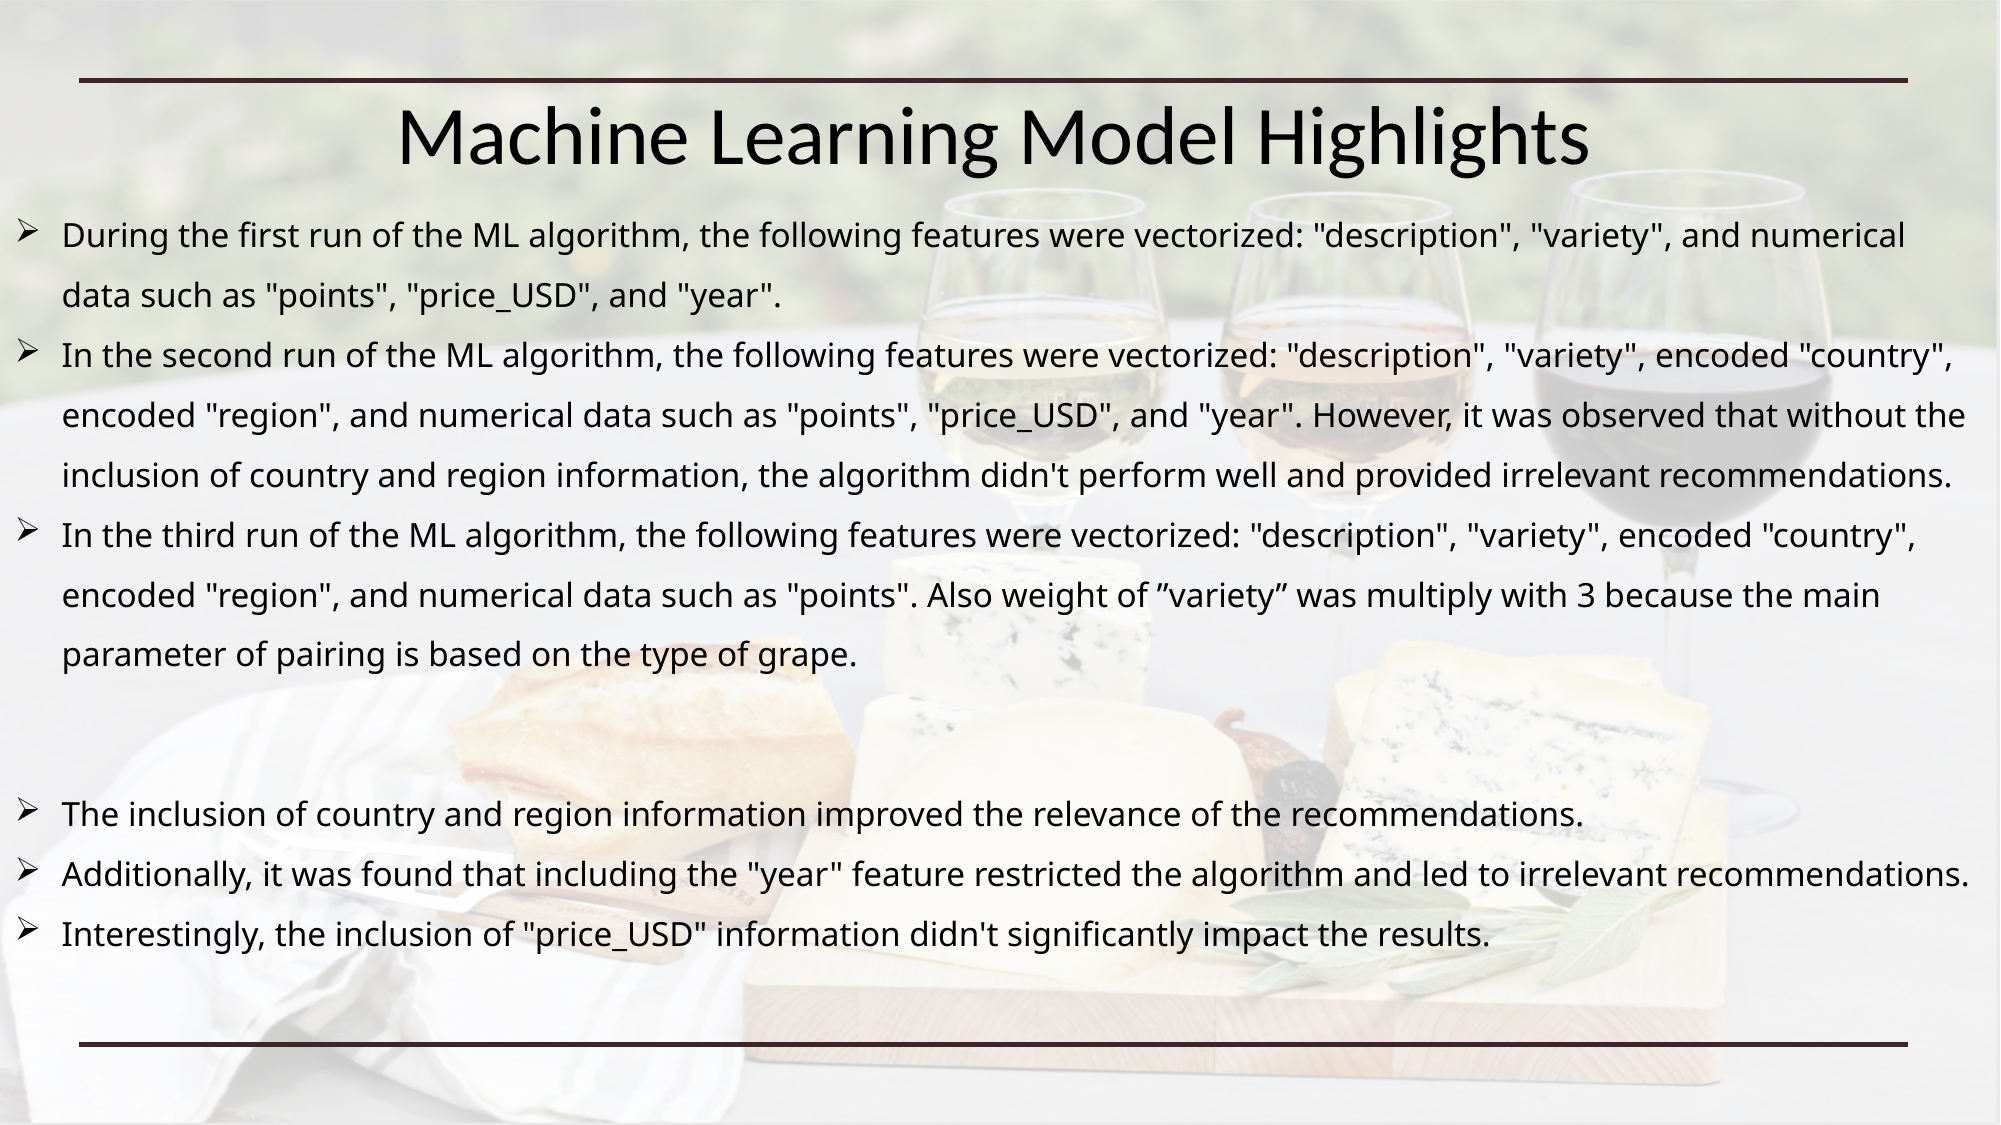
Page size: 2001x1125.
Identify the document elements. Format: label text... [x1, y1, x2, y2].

text_box During the first run of the ML algorithm, the following features were vectorized: "description", "variety", and numerical data such as "points", "price_USD", and "year". In the second run of the ML algorithm, the following features were vectorized: "description", "variety", encoded "country", encoded "region", and numerical data such as "points", "price_USD", and "year". However, it was observed that without the inclusion of country and region information, the algorithm didn't perform well and provided irrelevant recommendations. In the third run of the ML algorithm, the following features were vectorized: "description", "variety", encoded "country", encoded "region", and numerical data such as "points". Also weight of ”variety” was multiply with 3 because the main parameter of pairing is based on the type of grape. The inclusion of country and region information improved the relevance of the recommendations. Additionally, it was found that including the "year" feature restricted the algorithm and led to irrelevant recommendations. Interestingly, the inclusion of "price_USD" information didn't significantly impact the results. [0, 187, 2000, 961]
text_box Machine Learning Model Highlights [79, 85, 1910, 187]
